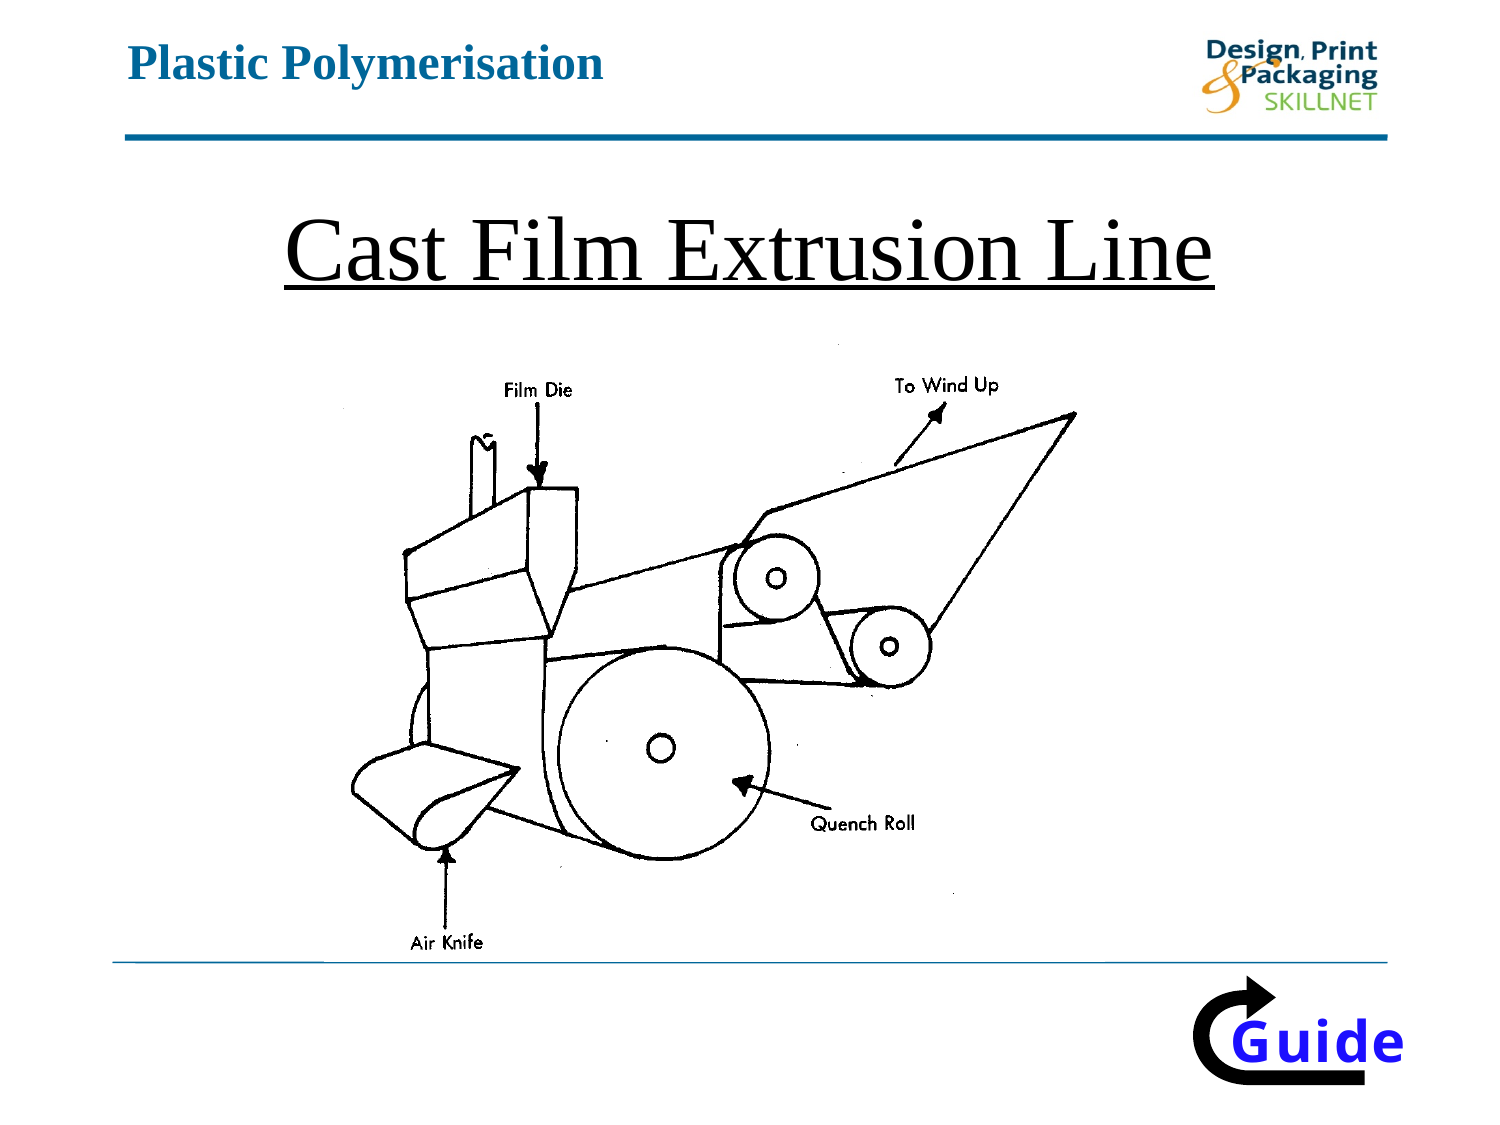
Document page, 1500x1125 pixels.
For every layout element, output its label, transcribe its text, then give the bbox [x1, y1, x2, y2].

picture [1192, 31, 1387, 121]
picture [324, 337, 1105, 961]
title Cast Film Extrusion Line [112, 149, 1388, 338]
